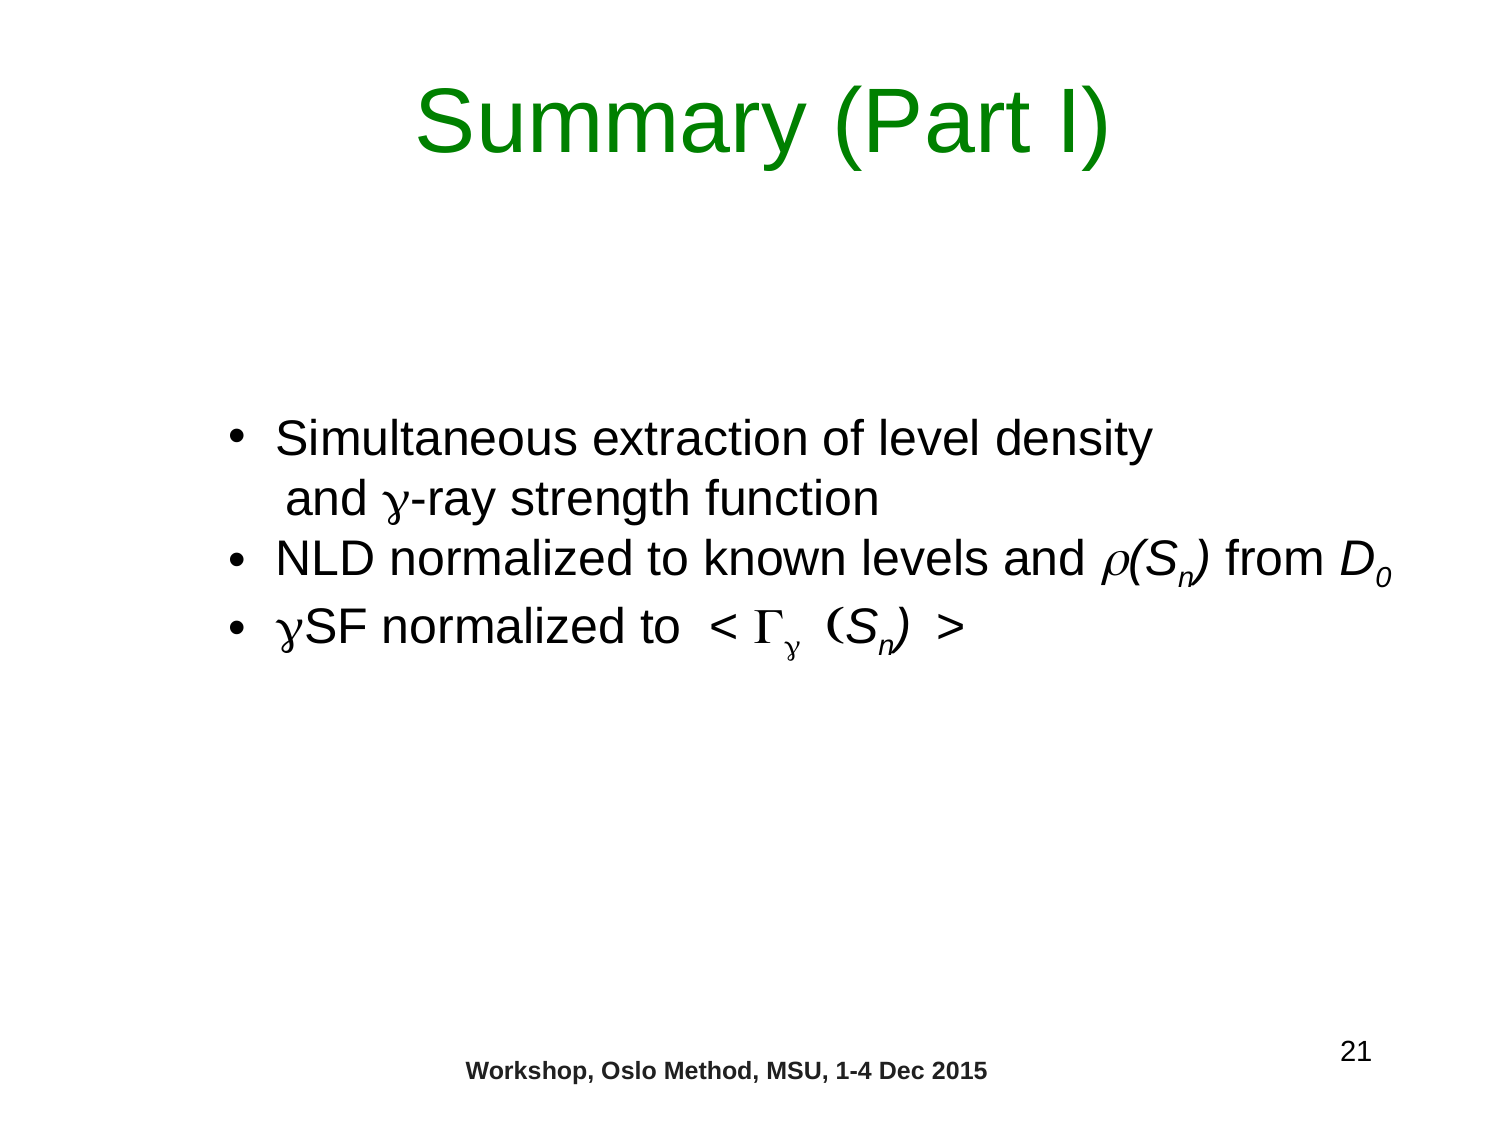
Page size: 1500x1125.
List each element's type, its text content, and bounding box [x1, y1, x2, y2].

text_box Simultaneous extraction of level density and g-ray strength function NLD normalized to known levels and r(Sn) from D0 gSF normalized to < Gg (Sn) > [214, 397, 1407, 669]
slide_number 21 [1074, 1024, 1388, 1101]
footer Workshop, Oslo Method, MSU, 1-4 Dec 2015 [324, 1046, 1074, 1101]
title Summary (Part I) [89, 36, 1432, 196]
